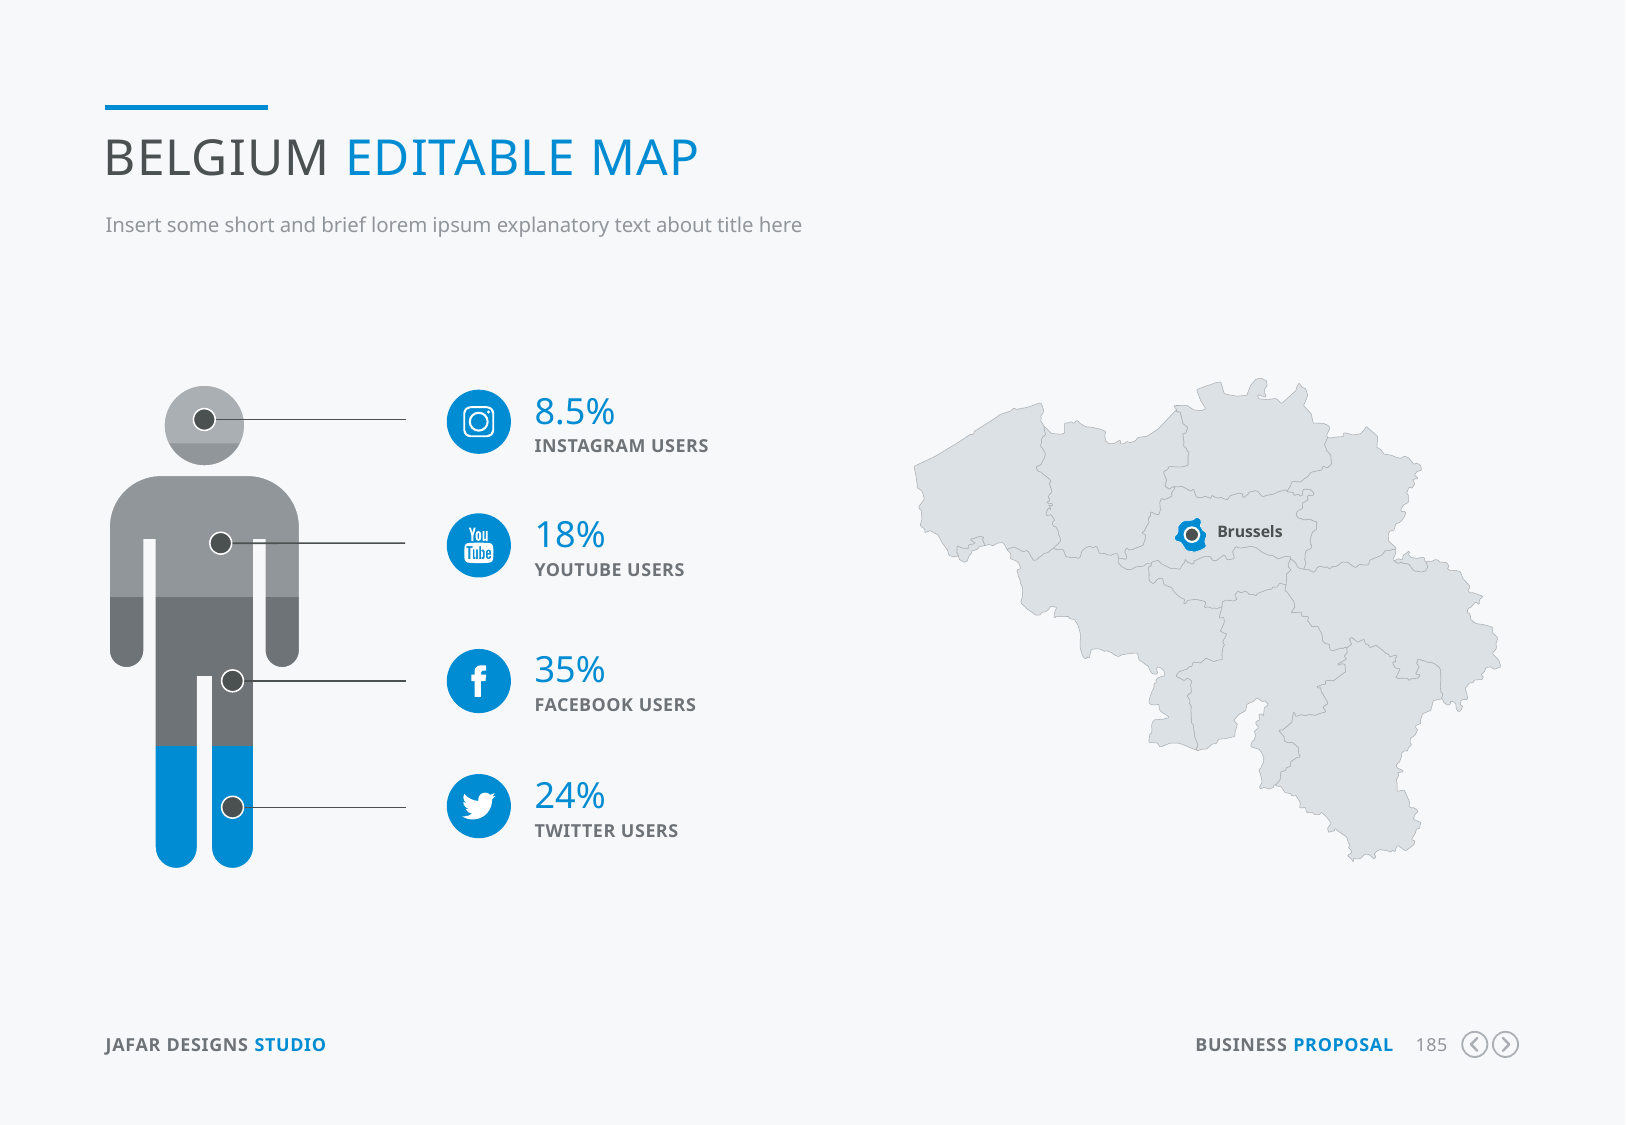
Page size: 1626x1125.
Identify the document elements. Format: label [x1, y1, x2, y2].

text_box [446, 389, 511, 454]
text_box [913, 377, 1501, 862]
text_box [534, 646, 746, 716]
text_box [446, 648, 511, 714]
text_box [446, 774, 511, 839]
text_box [446, 513, 511, 578]
list [105, 209, 1519, 241]
list [103, 125, 1518, 188]
text_box [94, 364, 407, 890]
text_box [534, 511, 746, 581]
text_box [534, 772, 746, 842]
text_box [534, 388, 746, 457]
